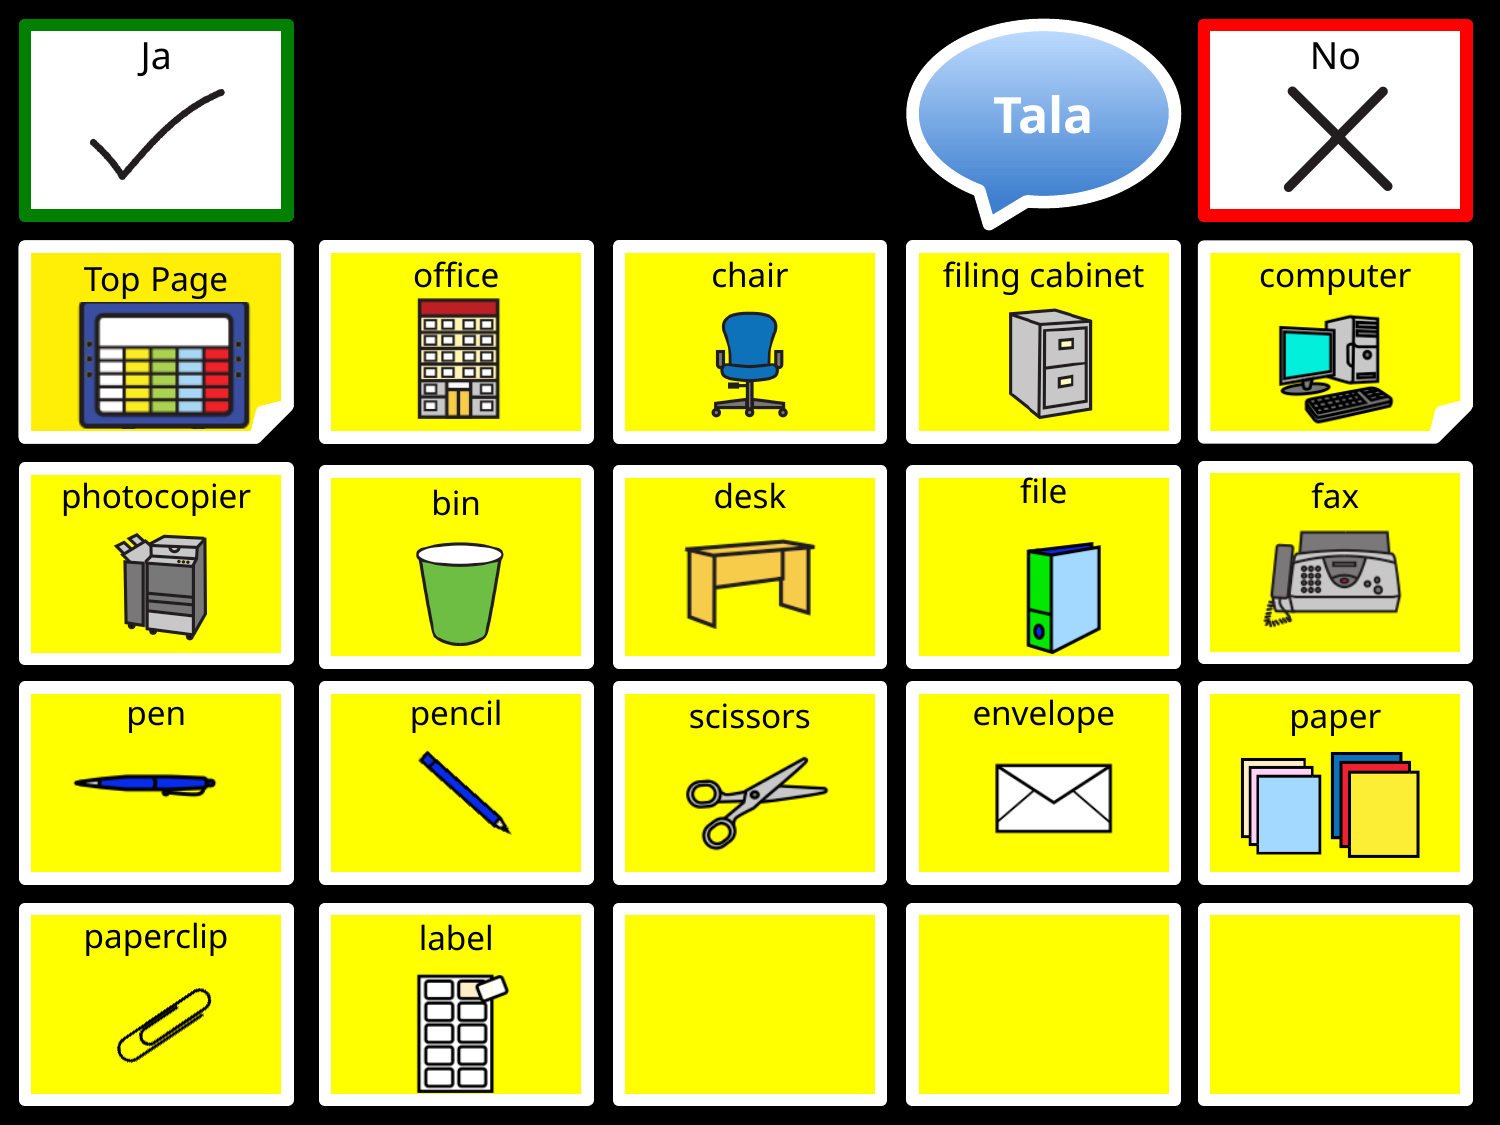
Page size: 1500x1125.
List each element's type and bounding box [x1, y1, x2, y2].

text_box [324, 471, 588, 663]
picture [387, 286, 529, 429]
text_box [912, 246, 1175, 438]
picture [983, 727, 1126, 870]
picture [1274, 74, 1403, 203]
text_box [618, 909, 882, 1100]
picture [387, 962, 529, 1105]
picture [376, 702, 557, 883]
text_box [912, 909, 1175, 1100]
picture [74, 53, 238, 216]
picture [98, 523, 226, 651]
text_box [324, 246, 588, 438]
text_box [618, 246, 882, 438]
text_box [912, 684, 1175, 879]
picture [687, 301, 813, 427]
text_box [1204, 687, 1467, 879]
picture [1252, 499, 1413, 661]
picture [62, 301, 267, 429]
text_box [1204, 246, 1467, 438]
picture [62, 702, 228, 868]
picture [672, 722, 838, 888]
picture [1268, 300, 1403, 435]
text_box [618, 687, 882, 879]
picture [1224, 741, 1438, 868]
picture [669, 501, 831, 663]
text_box [618, 468, 882, 663]
picture [76, 959, 252, 1113]
picture [996, 532, 1126, 662]
picture [399, 532, 520, 653]
text_box [1204, 909, 1467, 1100]
text_box [1204, 24, 1467, 216]
picture [988, 300, 1113, 426]
text_box [24, 907, 288, 1100]
text_box [324, 684, 588, 879]
text_box [24, 684, 288, 879]
text_box [324, 909, 588, 1100]
text_box [24, 468, 288, 660]
text_box [1204, 467, 1467, 658]
text_box [24, 246, 288, 438]
text_box [24, 24, 288, 216]
text_box [912, 462, 1175, 663]
